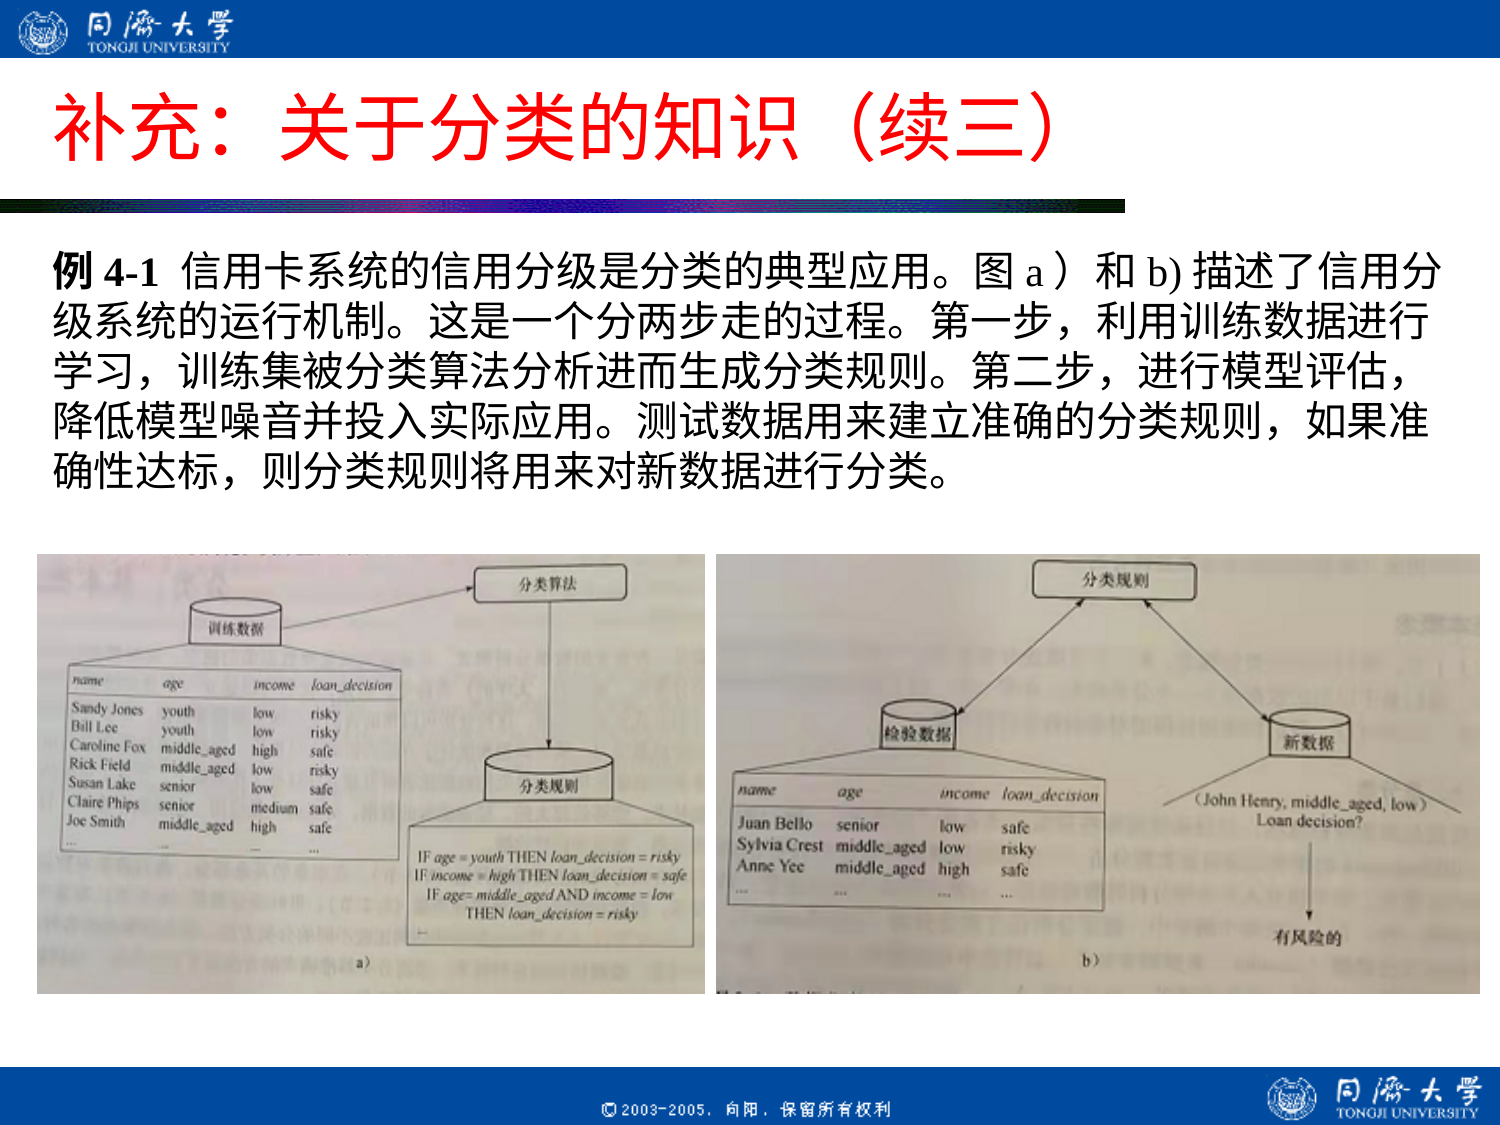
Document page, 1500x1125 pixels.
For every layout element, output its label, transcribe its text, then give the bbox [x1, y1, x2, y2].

picture [37, 553, 705, 994]
picture [715, 553, 1480, 994]
title 补充：关于分类的知识（续三） [37, 62, 1388, 188]
picture [0, 0, 1500, 58]
text_box 例4-1 信用卡系统的信用分级是分类的典型应用。图a）和b)描述了信用分级系统的运行机制。这是一个分两步走的过程。第一步，利用训练数据进行学习，训练集被分类算法分析进而生成分类规则。第二步，进行模型评估，降低模型噪音并投入实际应用。测试数据用来建立准确的分类规则，如果准确性达标，则分类规则将用来对新数据进行分类。 [37, 236, 1471, 502]
picture [0, 1067, 1500, 1125]
picture [0, 199, 1125, 213]
